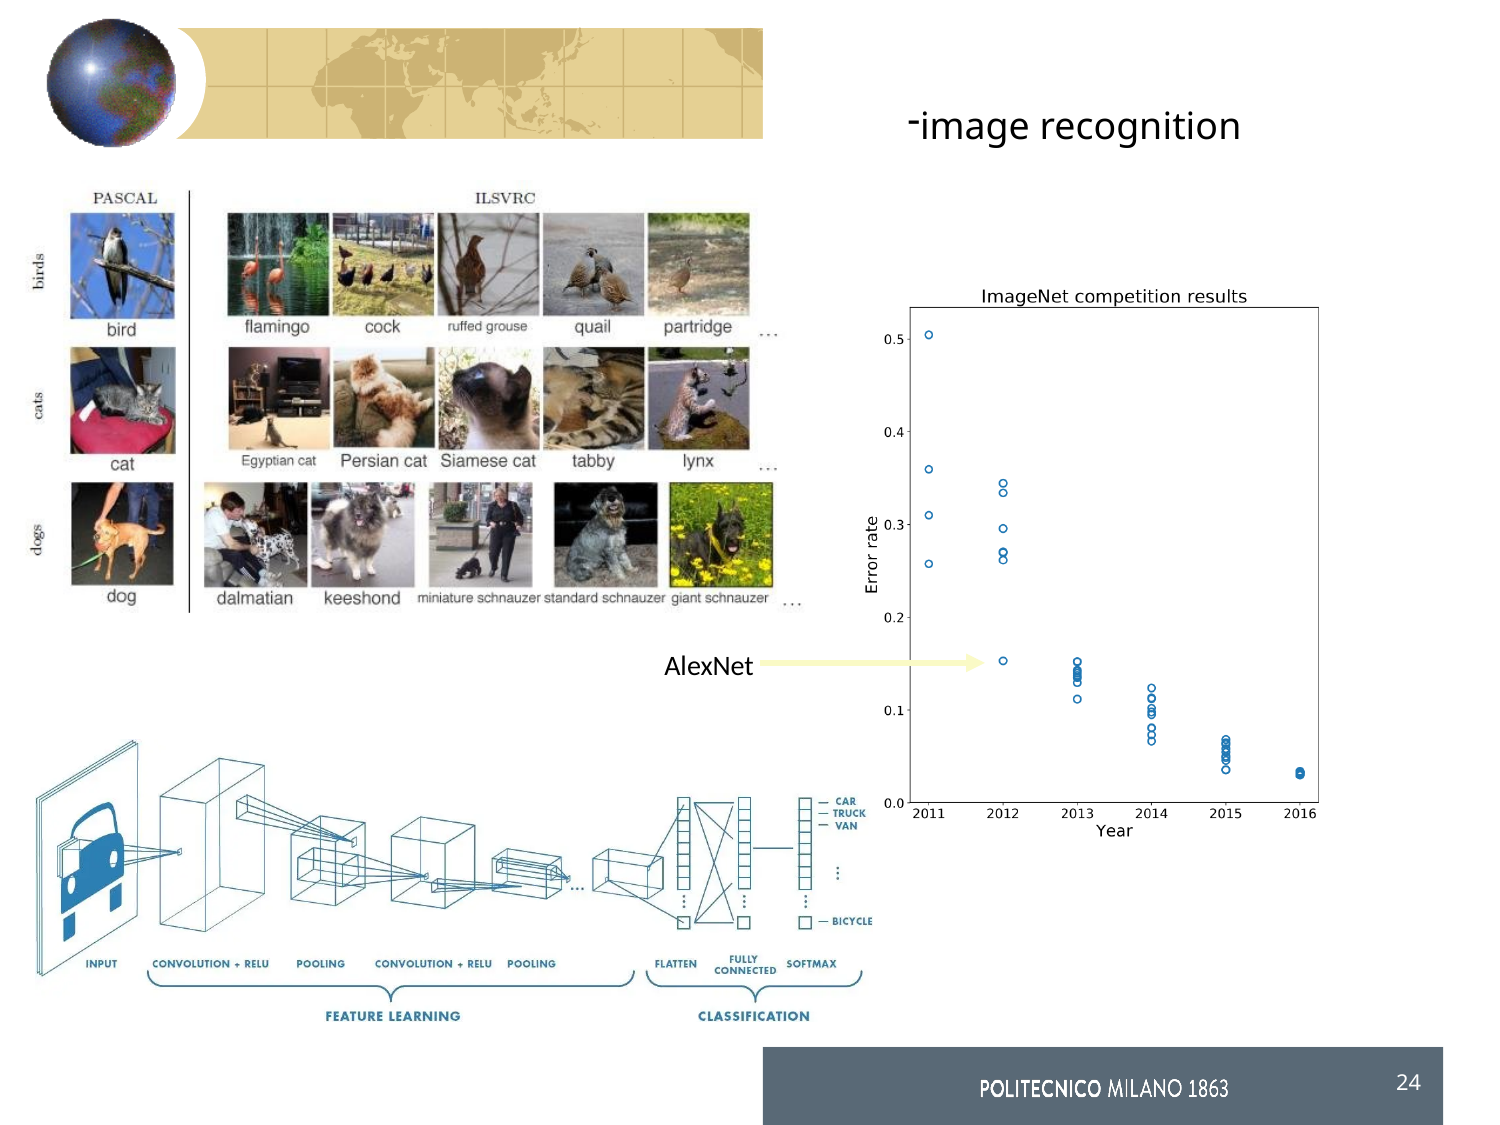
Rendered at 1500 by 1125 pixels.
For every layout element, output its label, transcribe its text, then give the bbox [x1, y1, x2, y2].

picture [42, 14, 190, 151]
picture [35, 229, 1371, 1022]
text_box AlexNet [649, 640, 772, 689]
text_box image recognition [892, 94, 1257, 155]
picture [6, 180, 819, 620]
picture [973, 1075, 1233, 1102]
